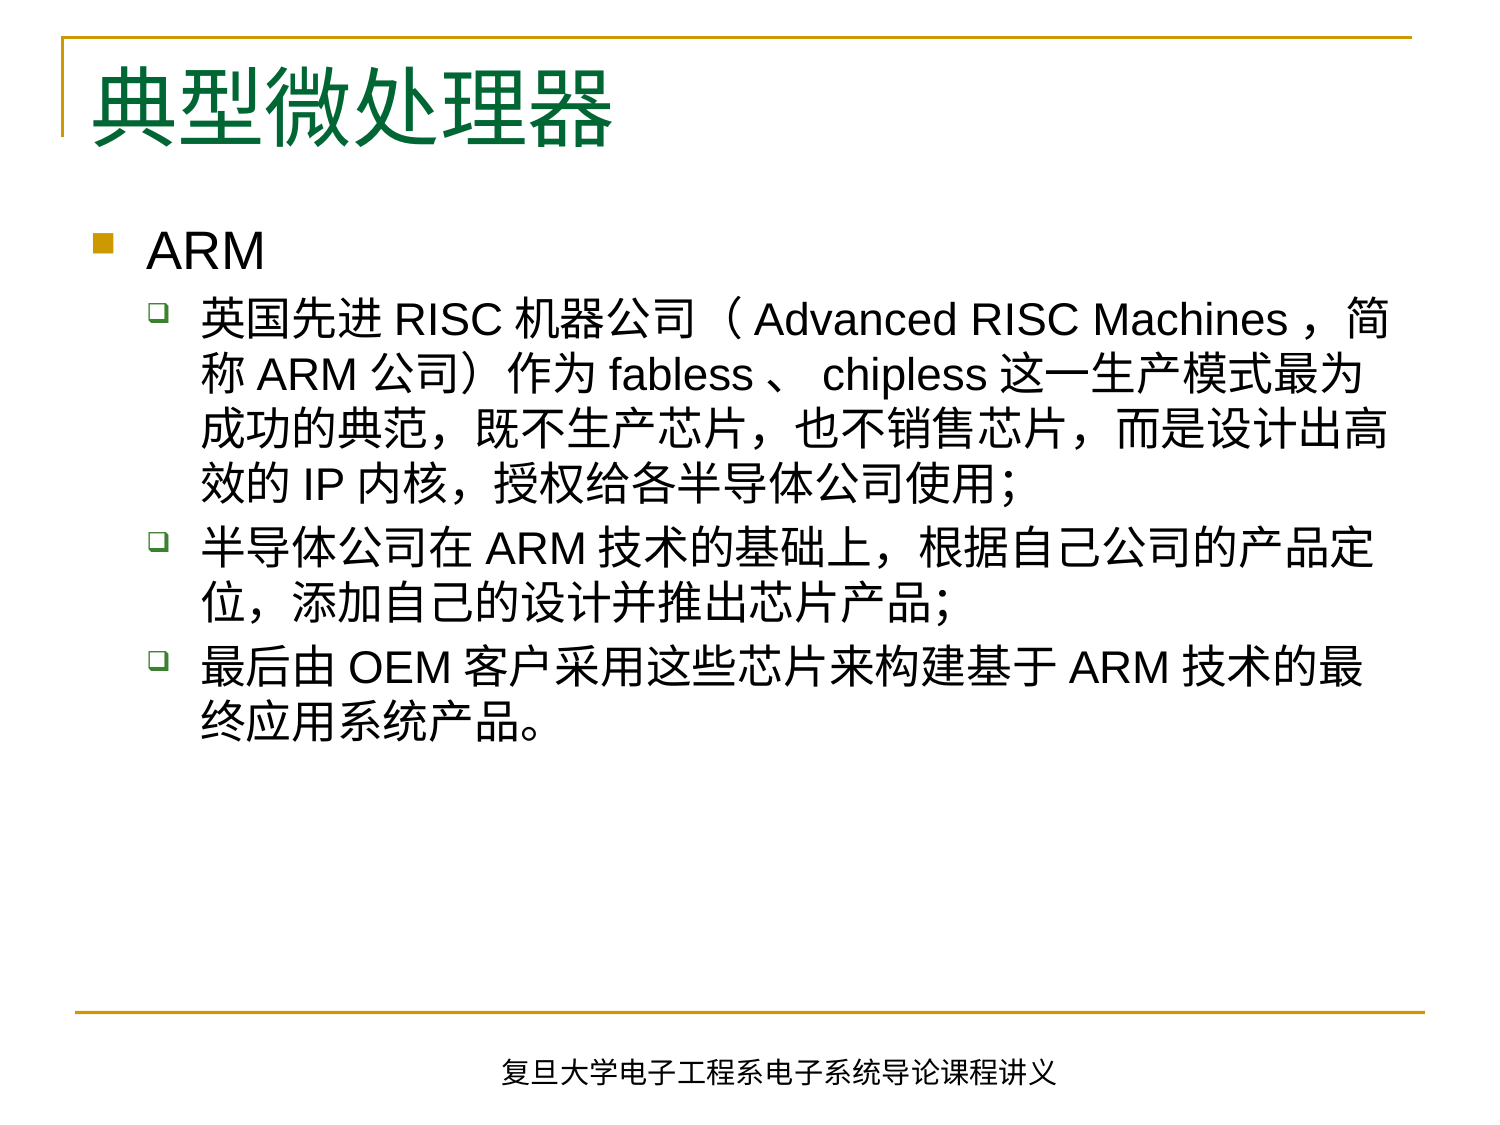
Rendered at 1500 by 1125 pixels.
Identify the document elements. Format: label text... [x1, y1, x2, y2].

list ARM 英国先进RISC机器公司（Advanced RISC Machines，简称ARM公司）作为fabless、chipless这一生产模式最为成功的典范，既不生产芯片，也不销售芯片，而是设计出高效的IP内核，授权给各半导体公司使用； 半导体公司在ARM技术的基础上，根据自己公司的产品定位，添加自己的设计并推出芯片产品； 最后由OEM客户采用这些芯片来构建基于ARM技术的最终应用系统产品。 [75, 208, 1425, 1006]
title 典型微处理器 [75, 45, 1425, 185]
